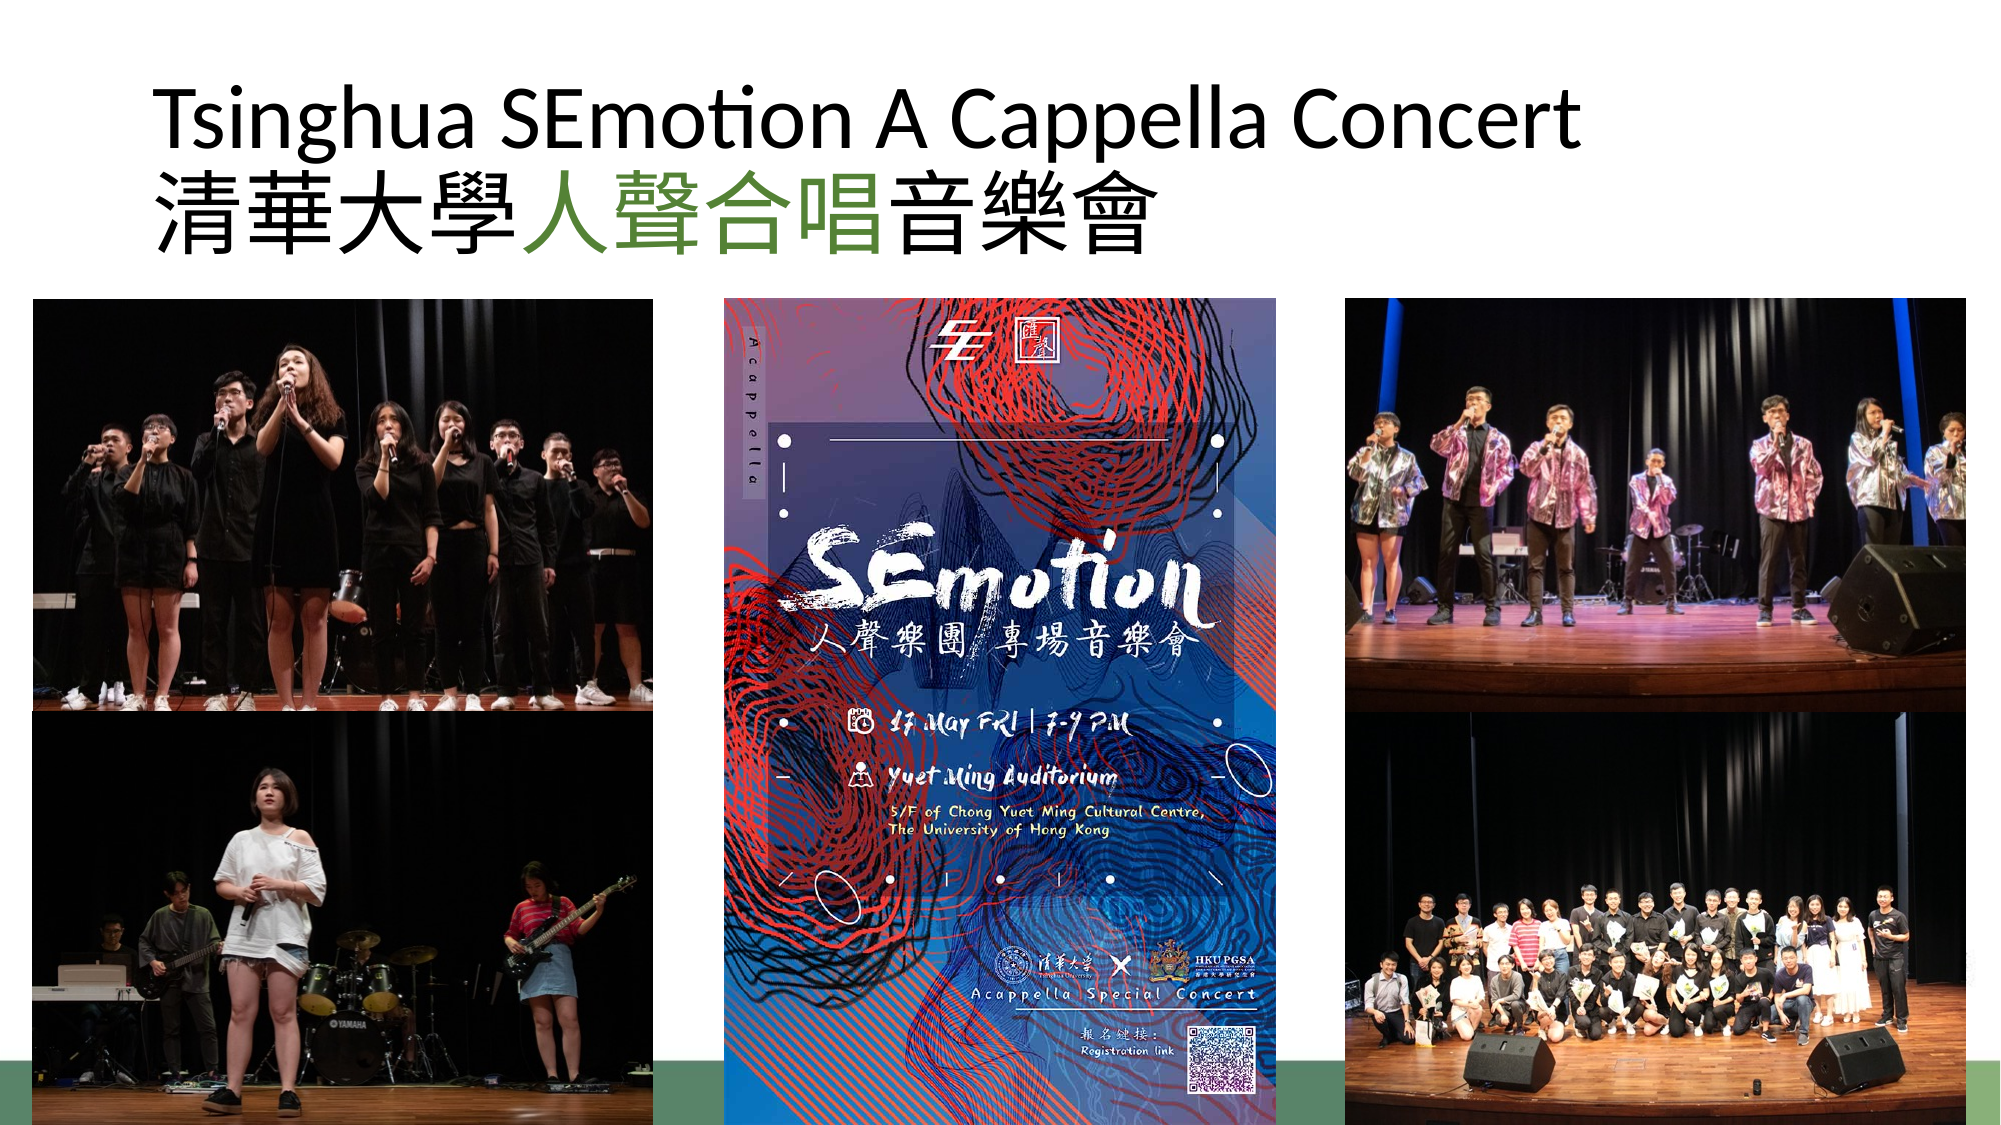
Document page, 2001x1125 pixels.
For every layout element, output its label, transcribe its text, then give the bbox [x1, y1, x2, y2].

title Tsinghua SEmotion A Cappella Concert 清華大學人聲合唱音樂會 [137, 59, 1863, 278]
picture [0, 0, 2001, 1125]
